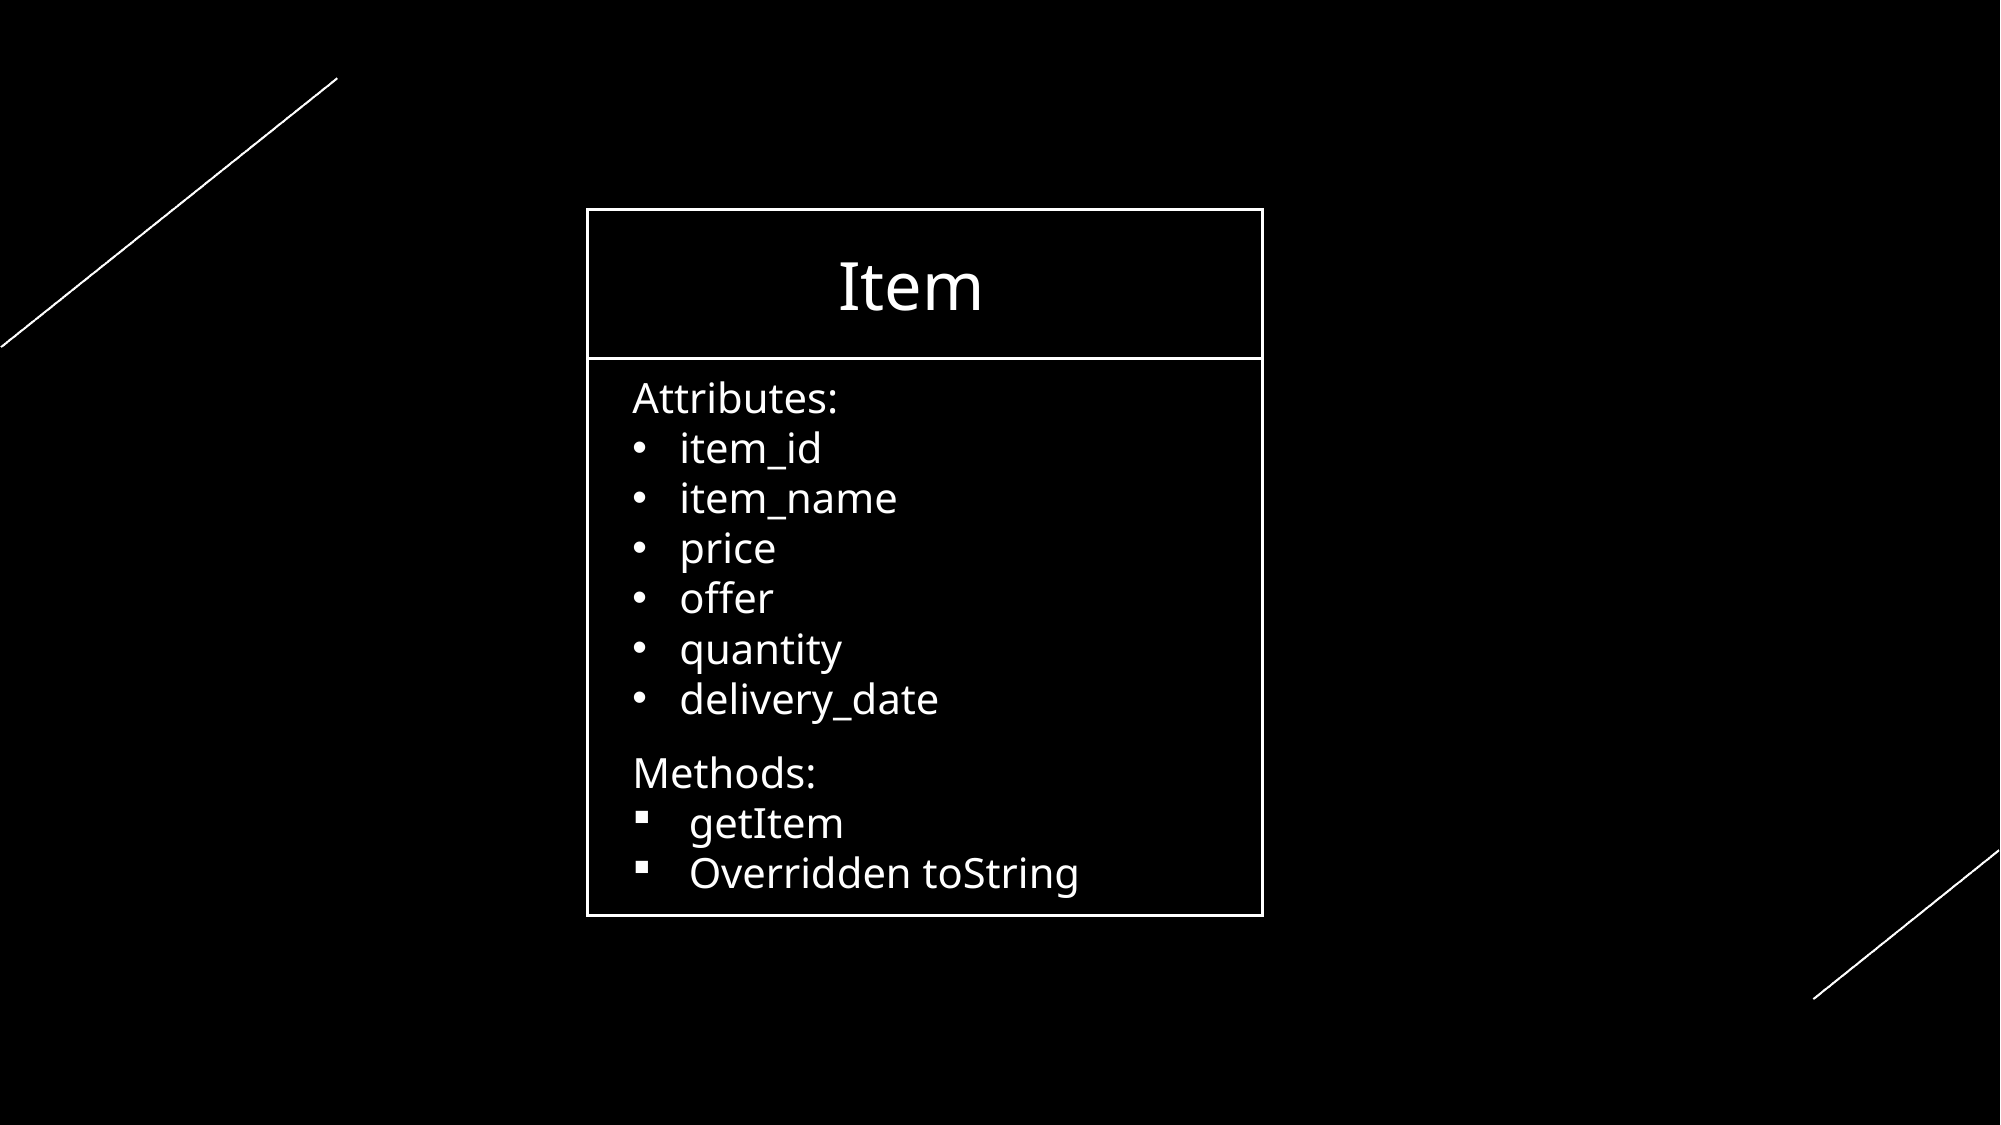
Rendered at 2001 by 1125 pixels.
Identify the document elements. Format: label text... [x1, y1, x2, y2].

picture [1812, 849, 2000, 1000]
text_box [586, 209, 1263, 360]
text_box Attributes: item_id item_name price offer quantity delivery_date [617, 364, 1029, 730]
text_box [586, 360, 1263, 916]
picture [0, 77, 338, 348]
text_box Methods: getItem Overridden toString [617, 739, 1237, 905]
